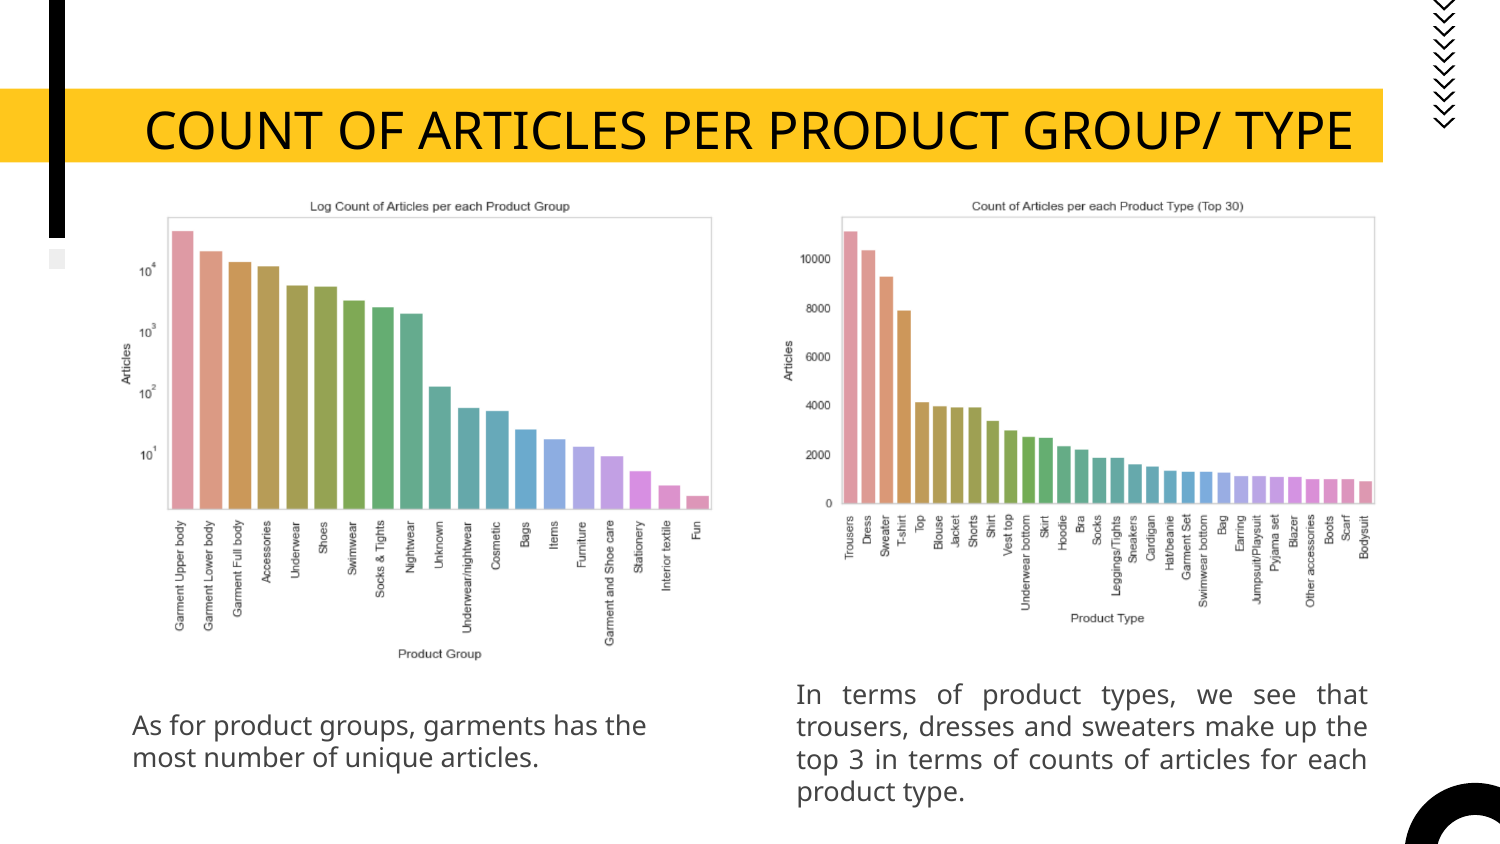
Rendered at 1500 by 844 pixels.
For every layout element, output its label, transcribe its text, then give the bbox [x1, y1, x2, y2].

text_box In terms of product types, we see that trousers, dresses and sweaters make up the top 3 in terms of counts of articles for each product type. [781, 662, 1383, 805]
title As for product groups, garments has the most number of unique articles. [116, 692, 709, 774]
title COUNT OF ARTICLES PER PRODUCT GROUP/ TYPE [116, 88, 1383, 170]
picture [116, 196, 719, 663]
picture [781, 196, 1384, 627]
